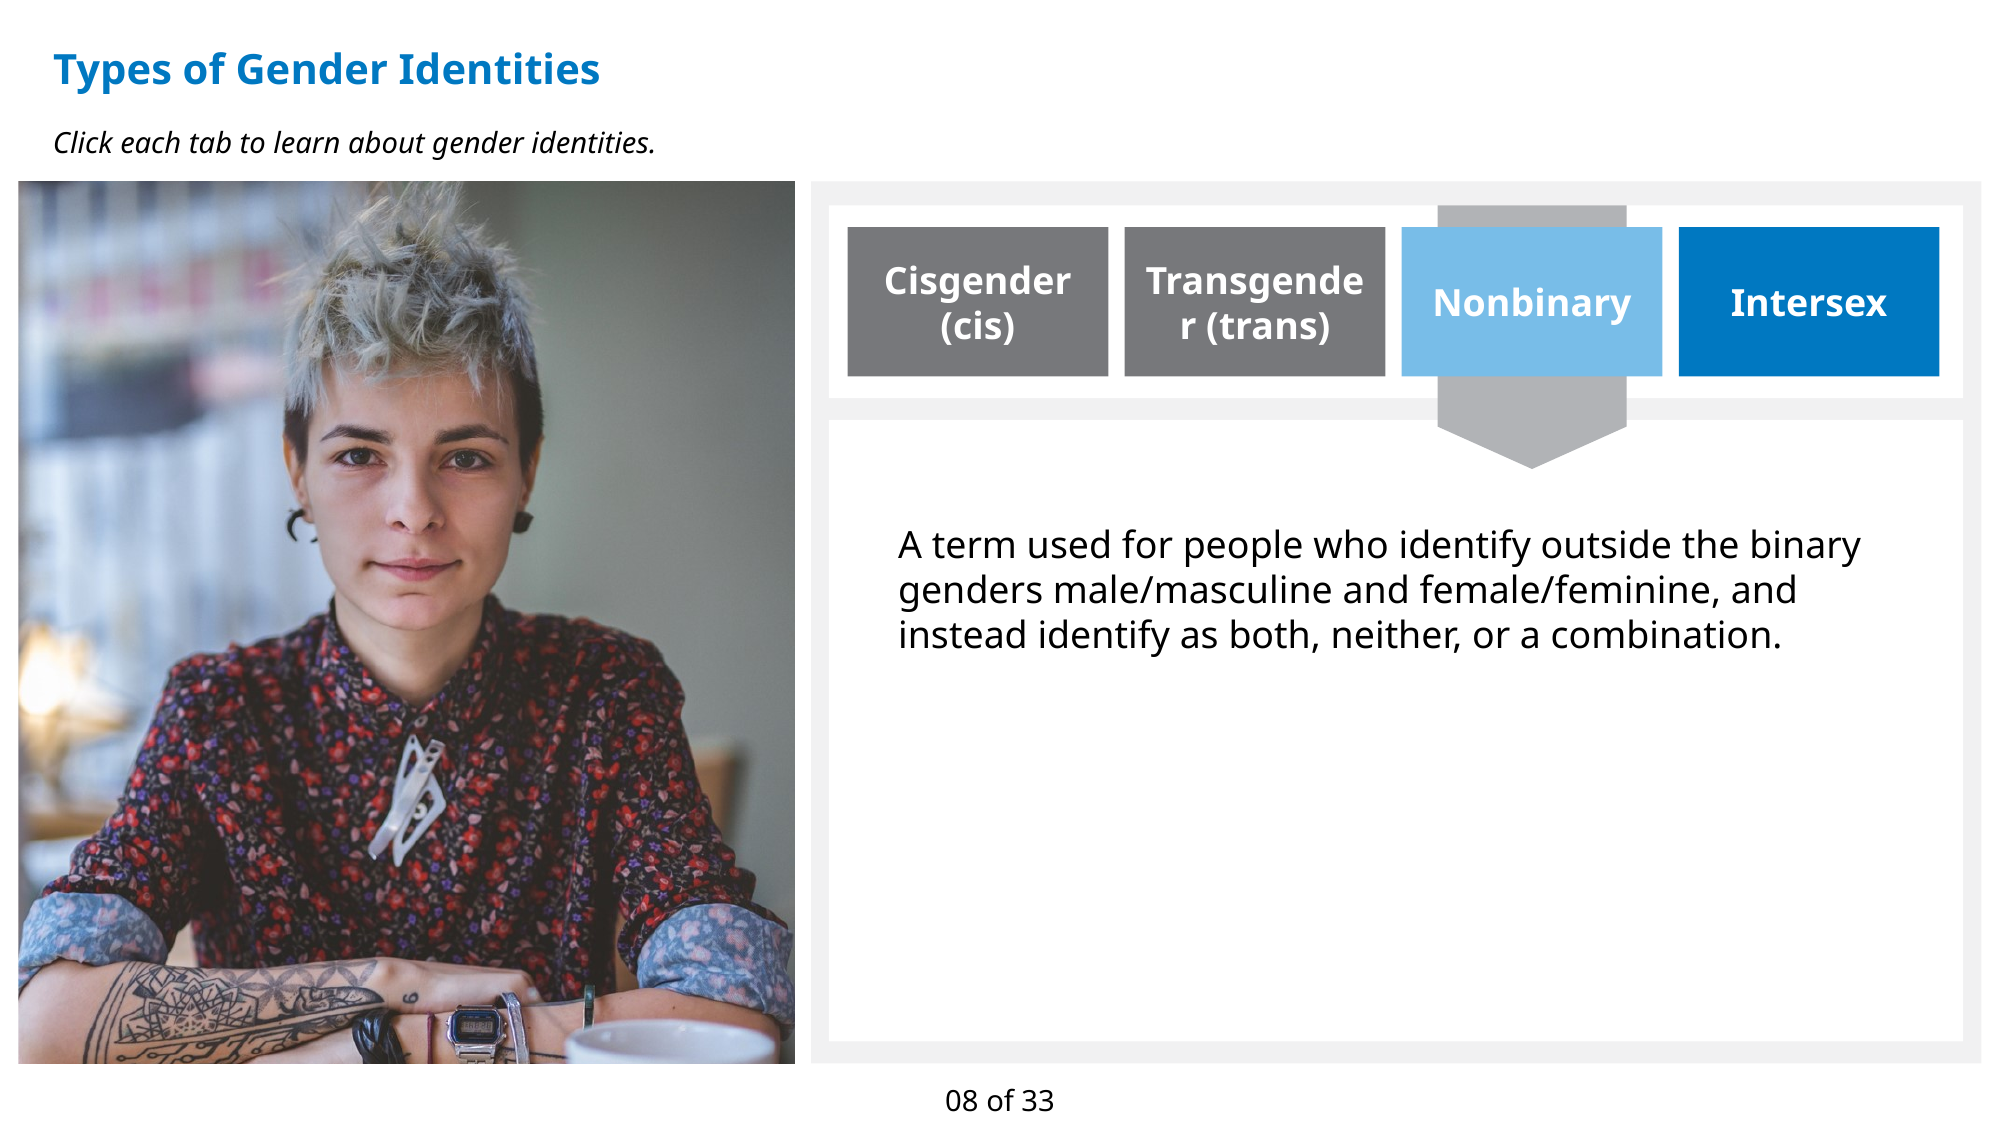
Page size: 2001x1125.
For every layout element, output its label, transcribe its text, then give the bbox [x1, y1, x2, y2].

text_box Transgender (trans) [1124, 226, 1386, 378]
text_box Nonbinary [1401, 226, 1663, 378]
text_box [1436, 378, 1628, 471]
text_box [810, 180, 1983, 1064]
text_box [1436, 204, 1628, 226]
text_box [828, 419, 1964, 1042]
text_box [1628, 204, 1964, 399]
text_box [828, 204, 1436, 399]
text_box A term used for people who identify outside the binary genders male/masculine and female/feminine, and instead identify as both, neither, or a combination. [883, 513, 1897, 663]
picture [18, 181, 795, 1064]
text_box Intersex [1678, 226, 1940, 378]
title Types of Gender Identities [38, 29, 1764, 112]
text_box 08 of 33 [800, 1074, 1200, 1125]
text_box Cisgender (cis) [847, 226, 1109, 378]
text_box Click each tab to learn about gender identities. [38, 116, 801, 167]
